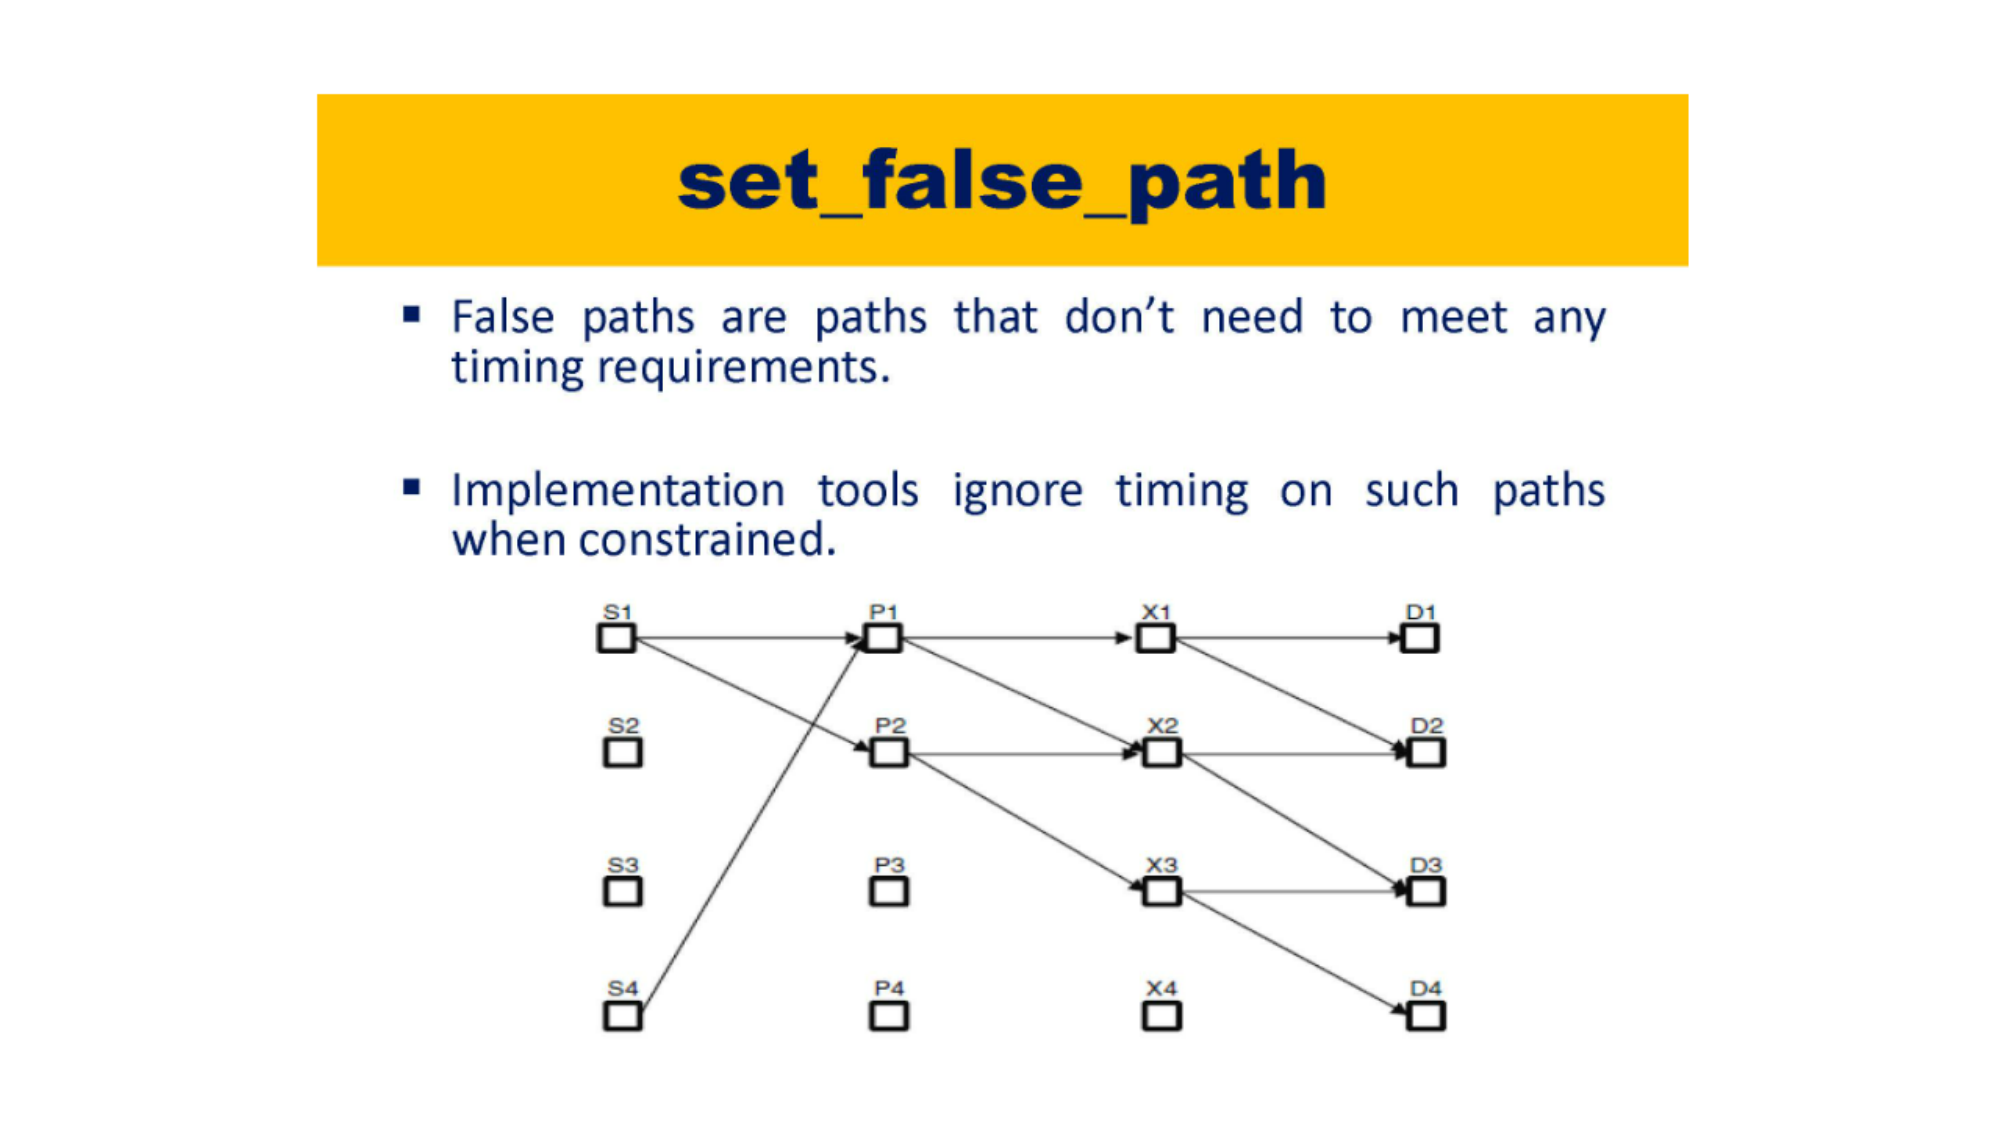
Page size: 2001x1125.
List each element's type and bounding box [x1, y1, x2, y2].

picture [283, 60, 1717, 1065]
